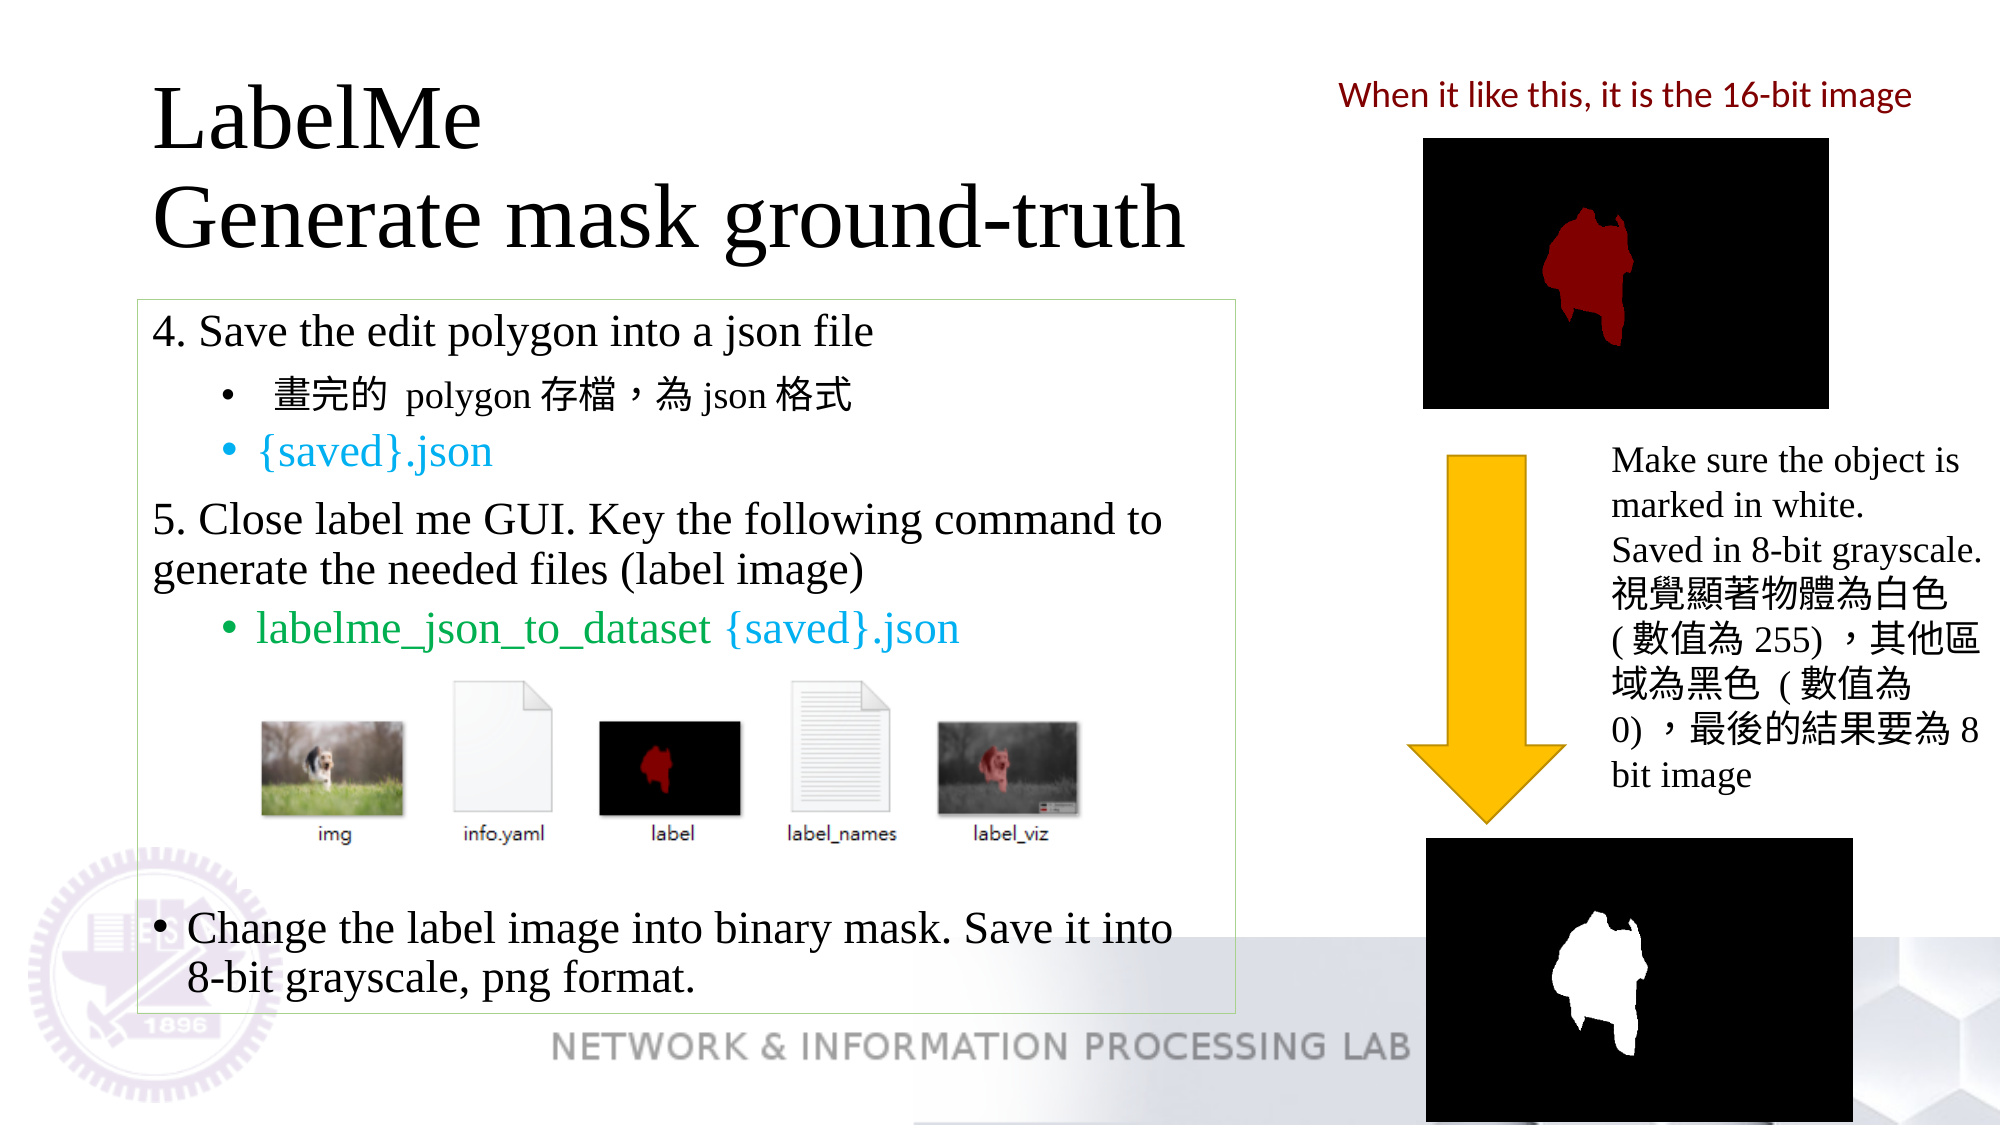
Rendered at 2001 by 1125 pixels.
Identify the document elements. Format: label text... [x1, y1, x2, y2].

text_box When it like this, it is the 16-bit image [1323, 62, 1928, 123]
text_box Make sure the object is marked in white. Saved in 8-bit grayscale. 視覺顯著物體為白色(數值為255)，其他區域為黑色 (數值為0)，最後的結果要為8 bit image [1596, 427, 2000, 848]
list 4. Save the edit polygon into a json file 畫完的 polygon存檔，為json格式 {saved}.json 5. Close label me GUI. Key the following command to generate the needed files (label image) labelme_json_to_dataset {saved}.json Change the label image into binary mask. Save it into 8-bit grayscale, png format. [137, 299, 1236, 1014]
title LabelMe Generate mask ground-truth [137, 59, 1863, 278]
picture [1423, 138, 1829, 409]
picture [237, 667, 1119, 890]
picture [483, 838, 2000, 1125]
text_box [1406, 454, 1568, 825]
picture [28, 847, 283, 1103]
